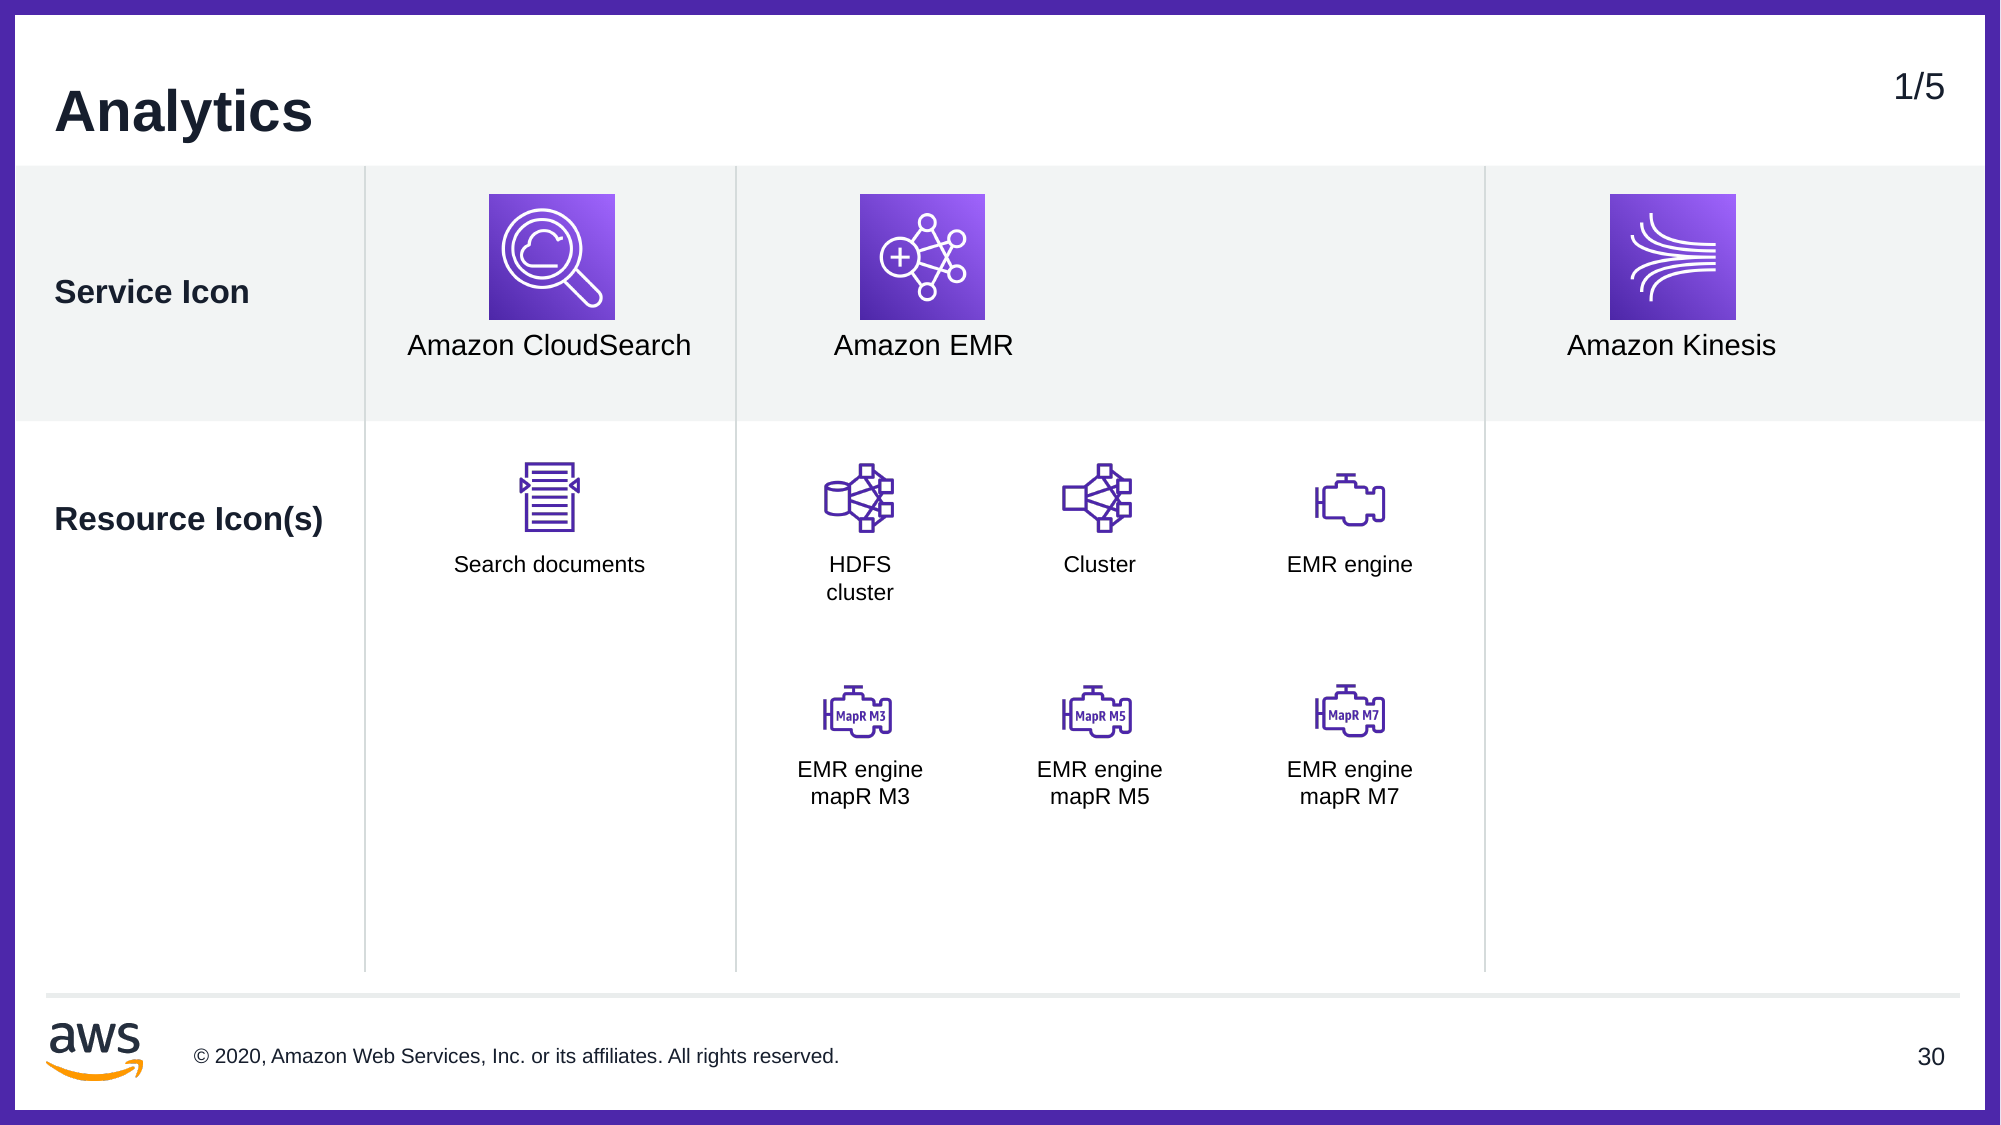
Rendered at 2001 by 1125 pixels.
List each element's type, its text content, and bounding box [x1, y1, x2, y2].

text_box Amazon CloudSearch [363, 319, 735, 369]
text_box EMR engine mapR M5 [984, 747, 1215, 817]
text_box HDFS cluster [736, 542, 985, 613]
list 1/5 [1693, 59, 1961, 166]
picture [1610, 194, 1736, 320]
text_box Amazon EMR [736, 319, 1113, 369]
picture [859, 194, 985, 320]
text_box Amazon Kinesis [1486, 319, 1859, 369]
text_box EMR engine mapR M3 [736, 747, 984, 817]
picture [821, 460, 897, 536]
text_box Cluster [984, 542, 1215, 585]
slide_number 30 [1493, 1025, 1961, 1086]
picture [1059, 460, 1135, 536]
title Analytics [39, 59, 1457, 166]
picture [511, 459, 587, 535]
text_box EMR engine [1215, 542, 1484, 585]
picture [819, 674, 895, 750]
picture [1312, 462, 1388, 538]
picture [1059, 674, 1135, 750]
picture [1312, 673, 1388, 749]
footer © 2020, Amazon Web Services, Inc. or its affiliates. All rights reserved. [178, 1025, 911, 1086]
text_box Search documents [363, 542, 735, 585]
picture [489, 194, 615, 320]
picture [46, 1023, 143, 1081]
text_box EMR engine mapR M7 [1215, 747, 1484, 817]
